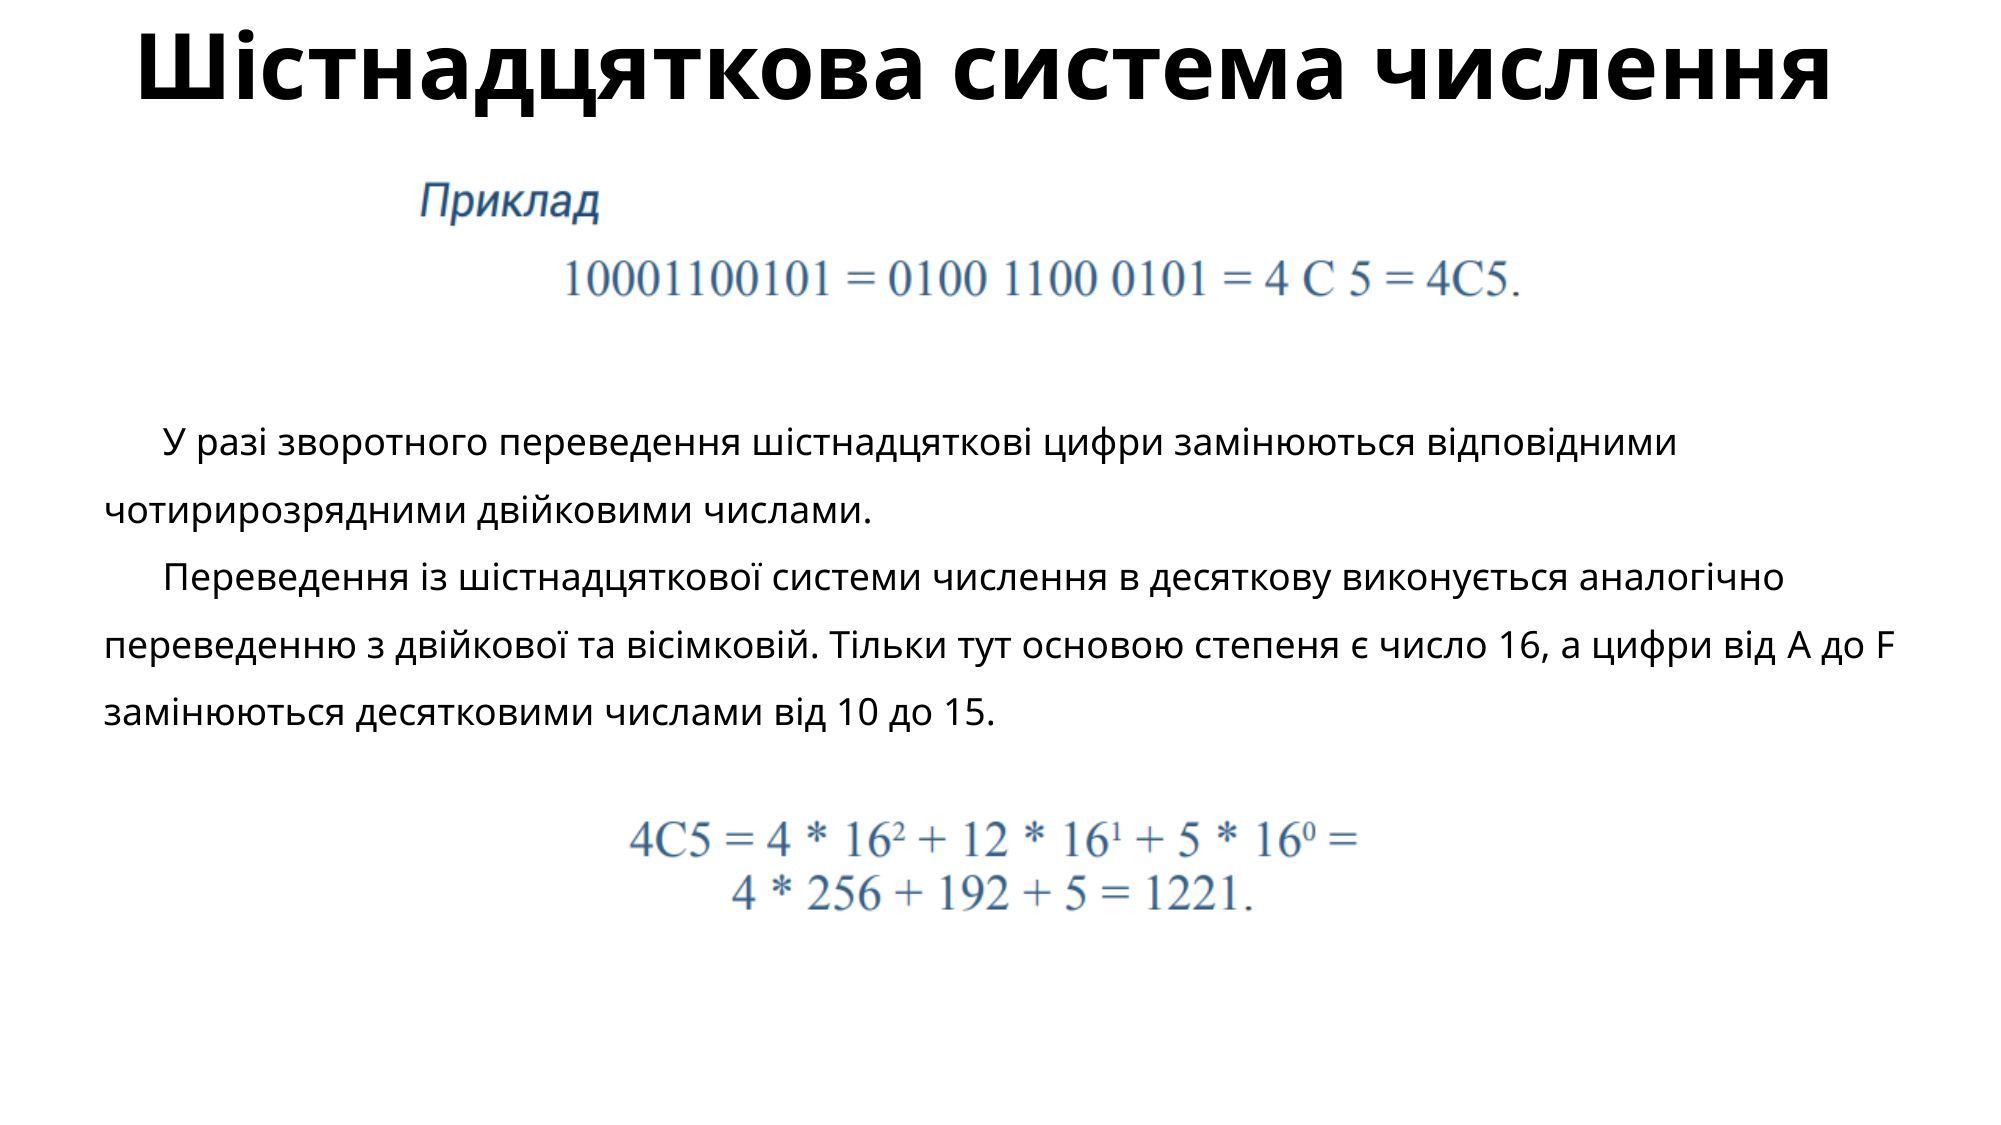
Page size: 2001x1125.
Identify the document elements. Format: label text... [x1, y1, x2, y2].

picture [614, 802, 1386, 924]
list У разі зворотного переведення шістнадцяткові цифри замінюються відповідними чотирирозрядними двійковими числами. Переведення із шістнадцяткової системи числення в десяткову виконується аналогічно переведенню з двійкової та вісімковій. Тільки тут основою степеня є число 16, а цифри від A до F замінюються десятковими числами від 10 до 15. [0, 140, 2000, 1125]
title Шістнадцяткова система числення [0, 0, 2000, 140]
picture [413, 163, 1587, 316]
